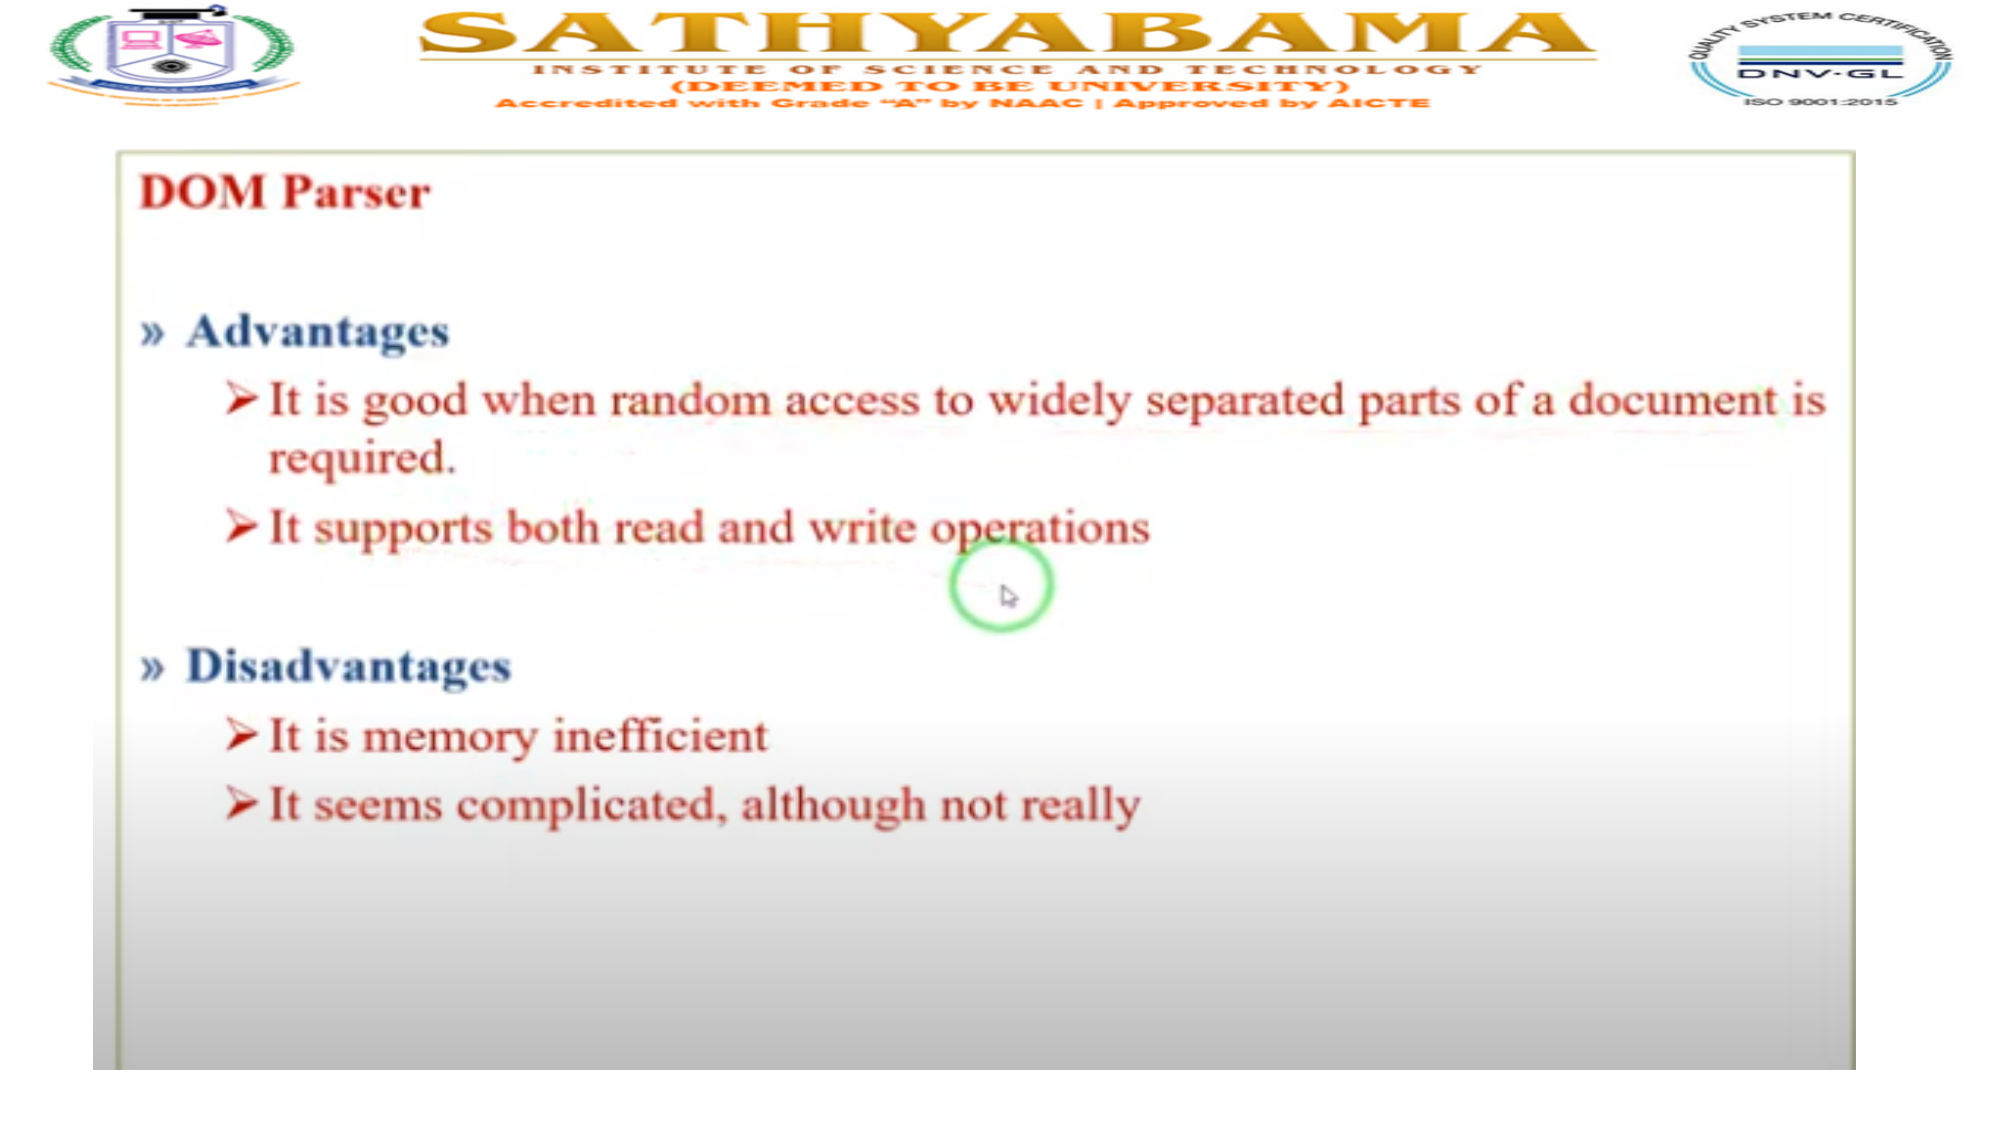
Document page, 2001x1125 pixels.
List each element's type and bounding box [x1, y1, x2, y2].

list [93, 149, 1856, 1070]
picture [0, 0, 2000, 126]
